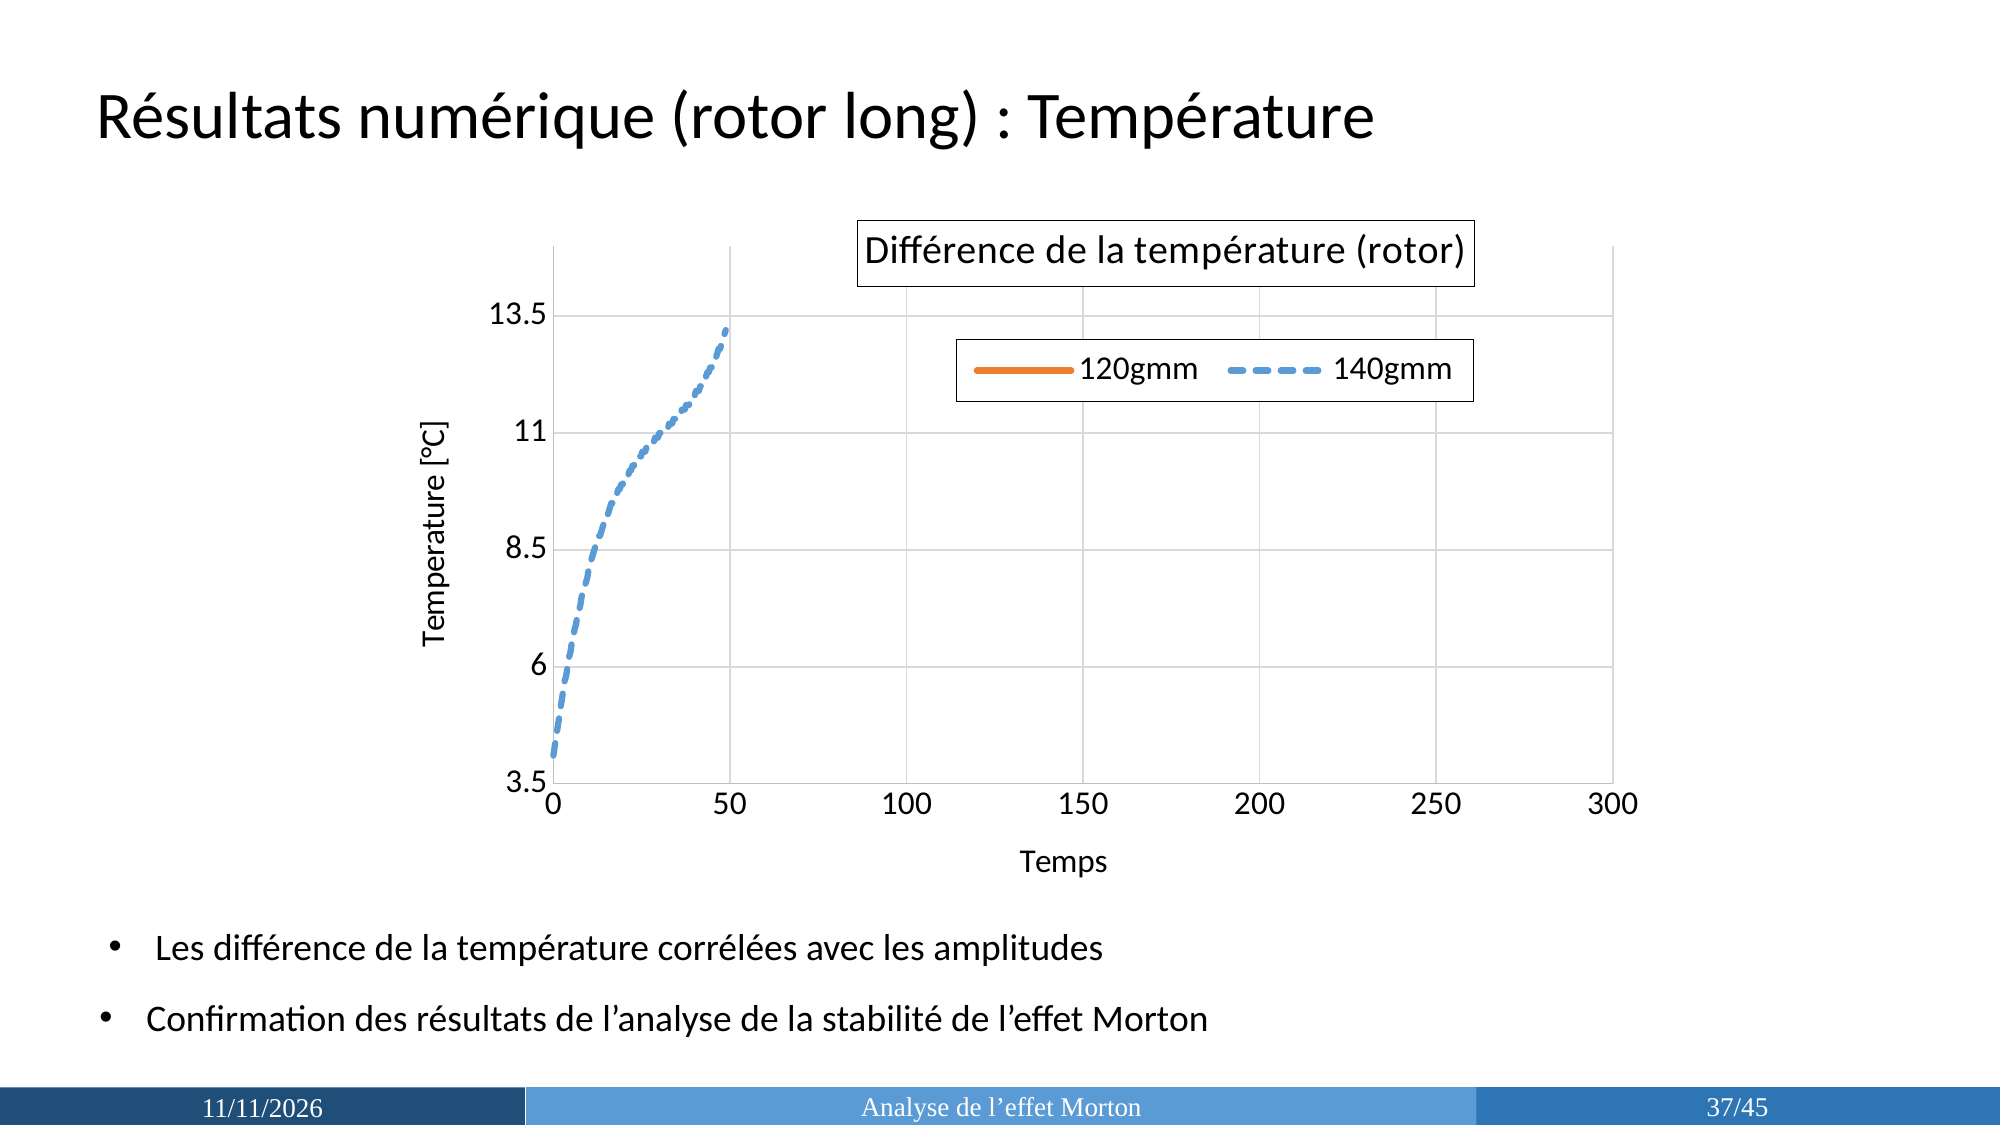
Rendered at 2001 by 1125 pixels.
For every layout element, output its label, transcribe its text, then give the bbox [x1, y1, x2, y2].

text_box Les différence de la température corrélées avec les amplitudes [93, 915, 1120, 976]
footer Analyse de l’effet Morton [526, 1087, 1477, 1125]
text_box Confirmation des résultats de l’analyse de la stabilité de l’effet Morton [84, 986, 1225, 1046]
slide_number 37/45 [1477, 1087, 2000, 1125]
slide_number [0, 1087, 525, 1125]
text_box Résultats numérique (rotor long) : Température [81, 64, 2000, 159]
chart [366, 188, 1670, 916]
